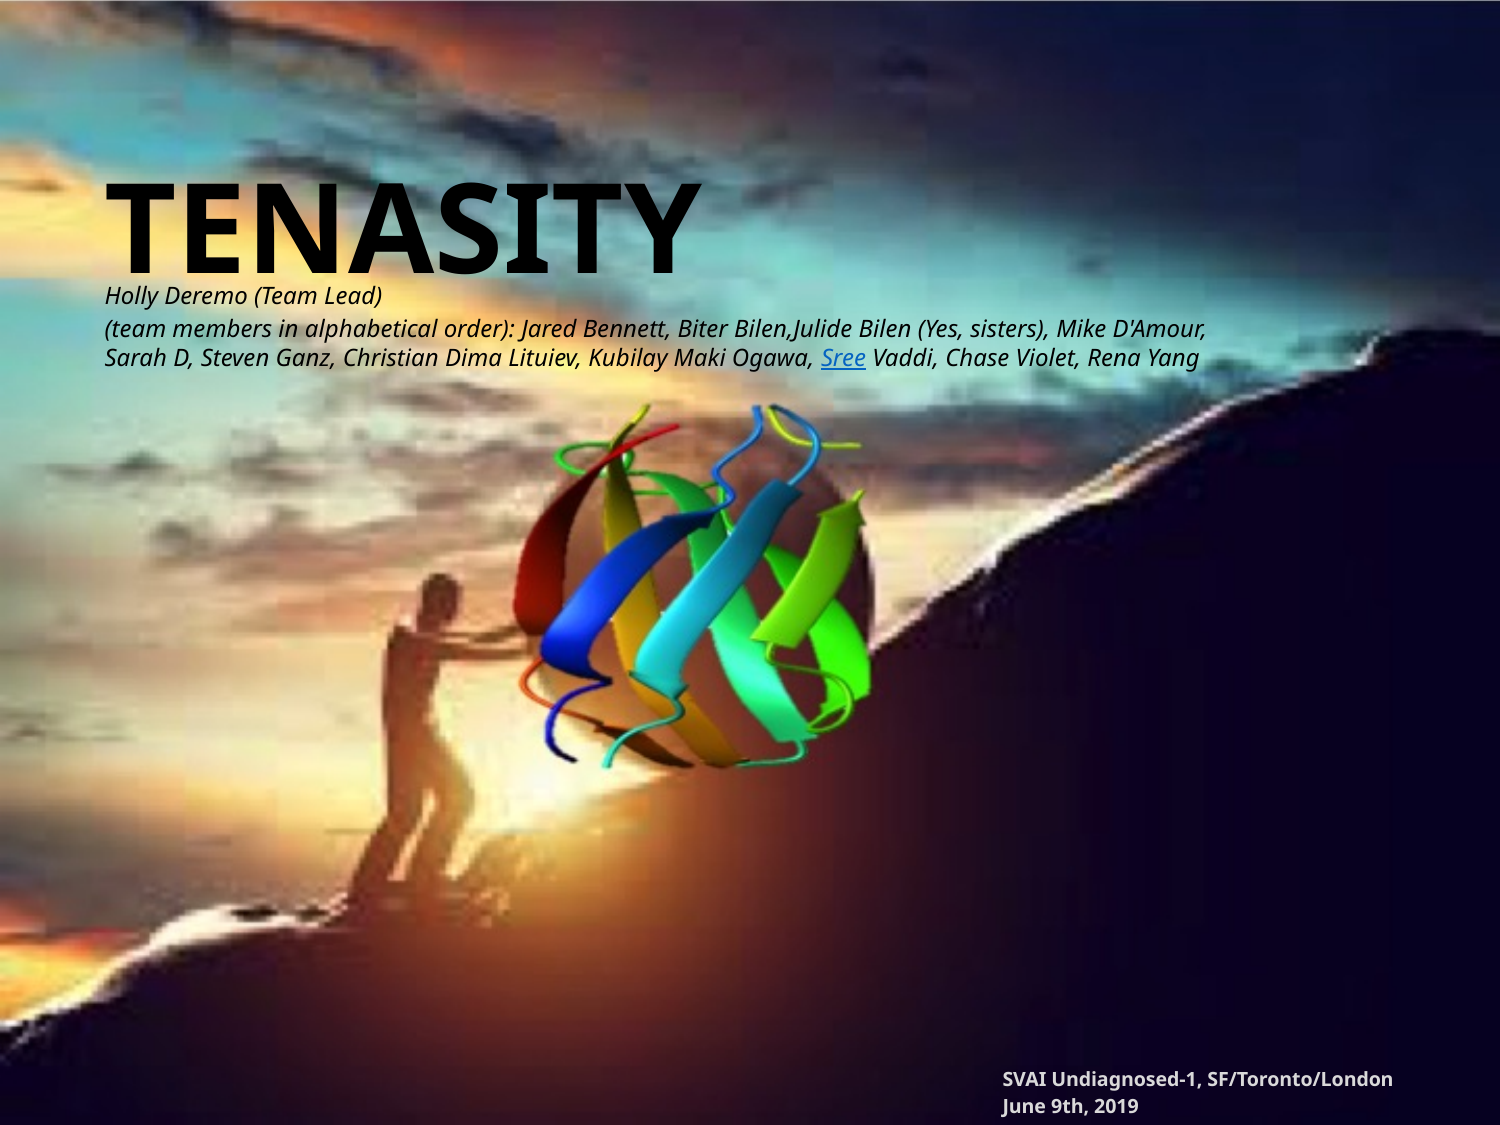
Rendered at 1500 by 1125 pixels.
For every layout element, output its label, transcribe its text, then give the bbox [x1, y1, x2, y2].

text_box Holly Deremo (Team Lead) (team members in alphabetical order): Jared Bennett, Biter Bilen,Julide Bilen (Yes, sisters), Mike D'Amour, Sarah D, Steven Ganz, Christian Dima Lituiev, Kubilay Maki Ogawa, Sree Vaddi, Chase Violet, Rena Yang [89, 272, 1244, 403]
text_box SVAI Undiagnosed-1, SF/Toronto/London June 9th, 2019 [987, 1059, 1500, 1125]
picture [0, 0, 1500, 1125]
text_box TENASITY [89, 140, 833, 322]
